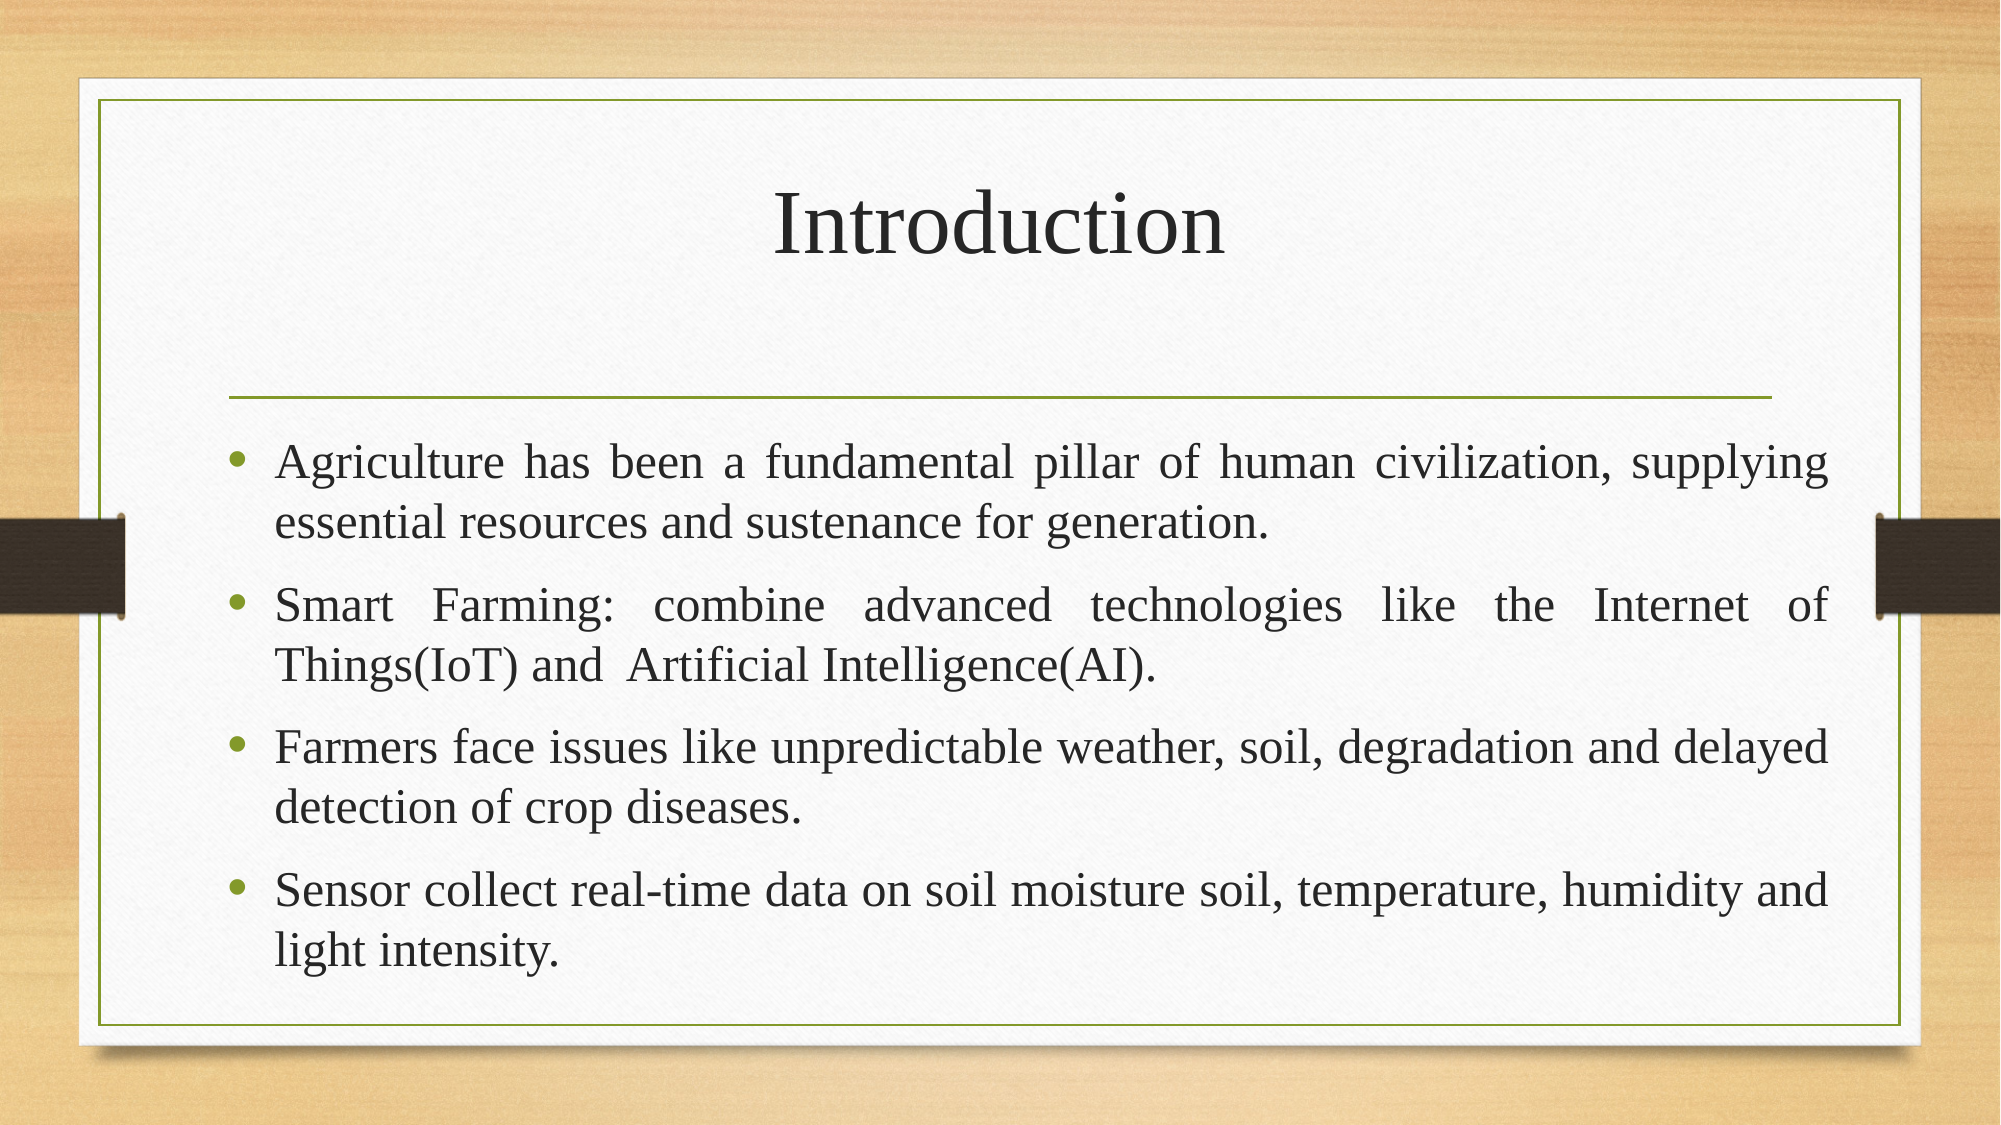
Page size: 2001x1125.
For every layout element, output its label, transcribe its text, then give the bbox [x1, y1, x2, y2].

list Agriculture has been a fundamental pillar of human civilization, supplying essential resources and sustenance for generation. Smart Farming: combine advanced technologies like the Internet of Things(IoT) and Artificial Intelligence(AI). Farmers face issues like unpredictable weather, soil, degradation and delayed detection of crop diseases. Sensor collect real-time data on soil moisture soil, temperature, humidity and light intensity. [212, 421, 1846, 1041]
picture [0, 0, 2001, 1125]
title Introduction [212, 109, 1788, 324]
